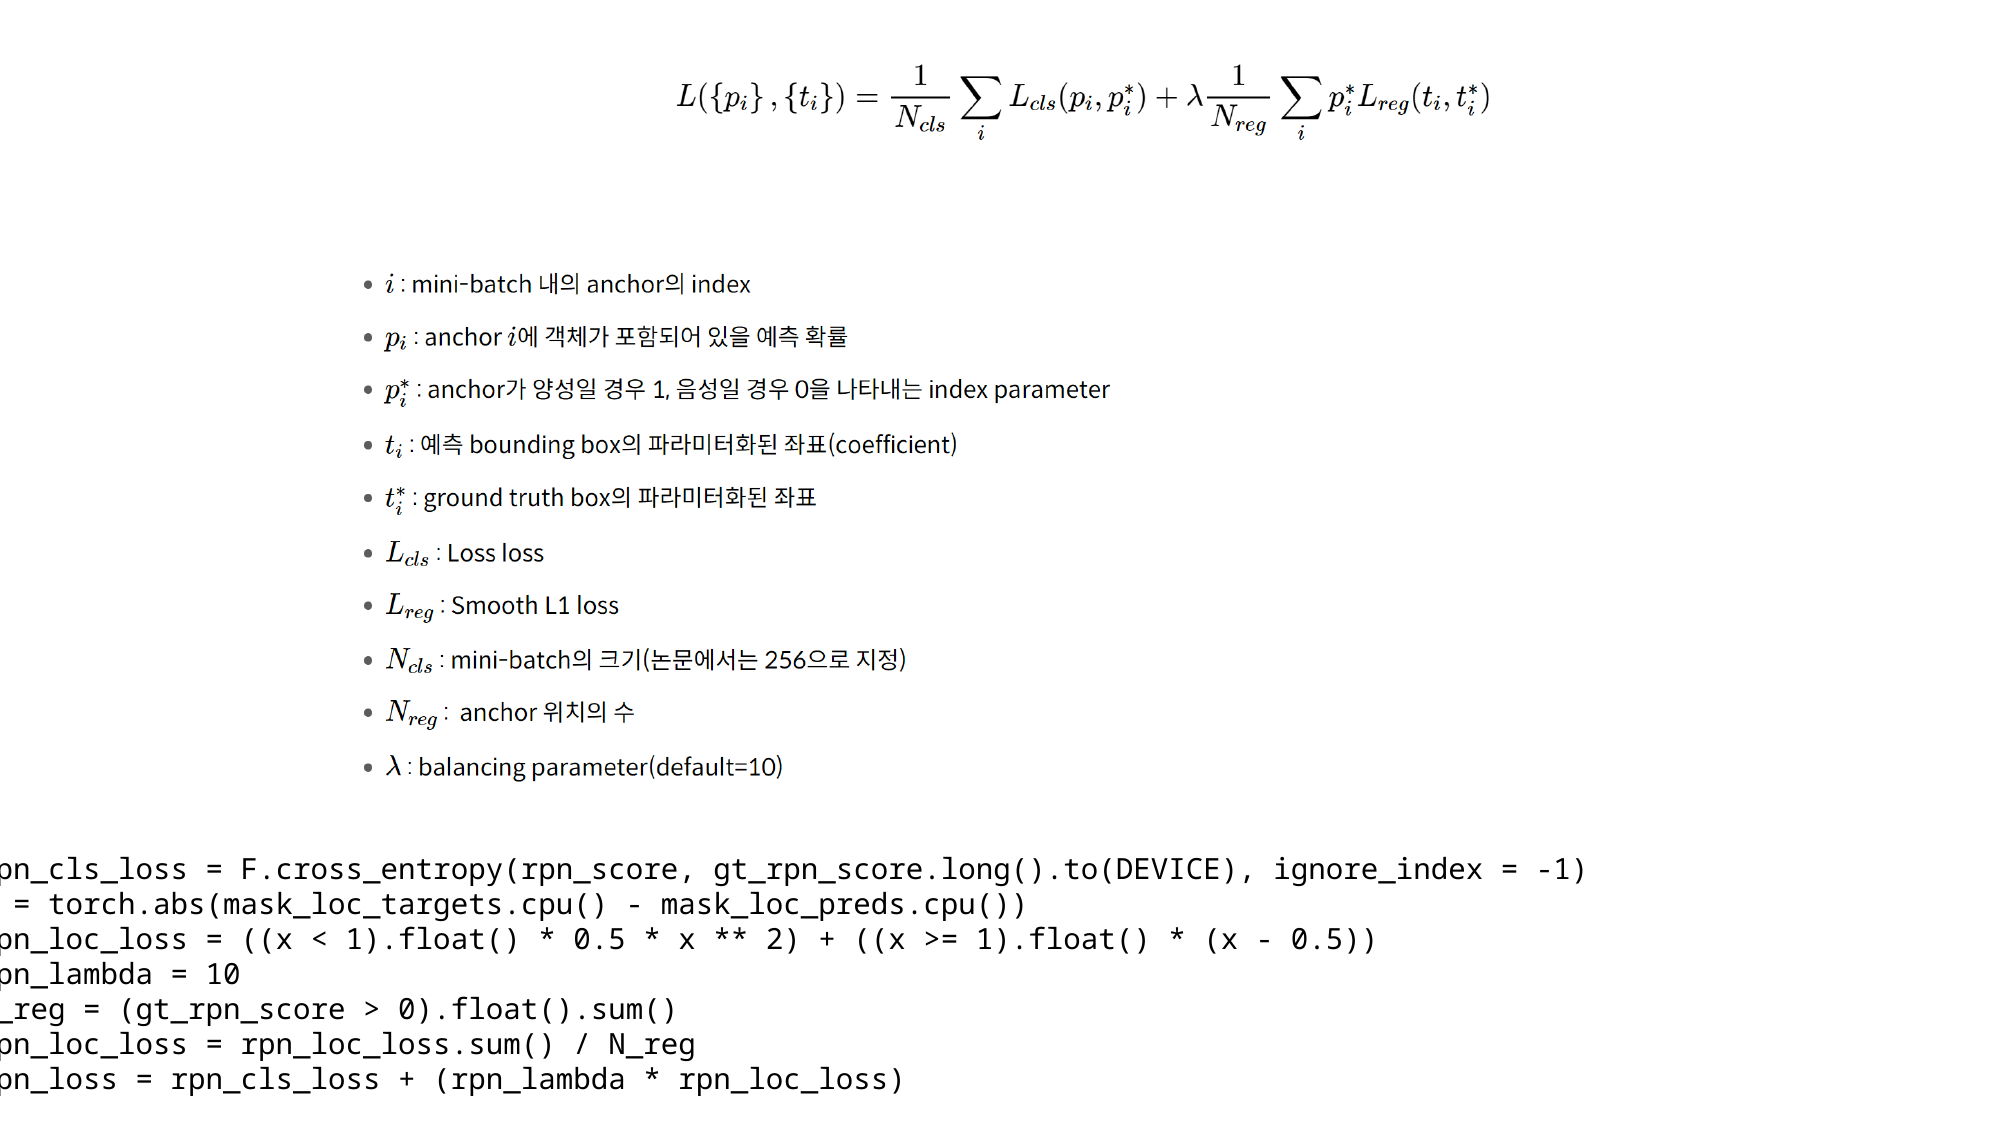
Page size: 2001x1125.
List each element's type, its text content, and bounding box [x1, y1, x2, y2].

picture [334, 57, 1704, 783]
text_box rpn_cls_loss = F.cross_entropy(rpn_score, gt_rpn_score.long().to(DEVICE), ignore_index = -1) x = torch.abs(mask_loc_targets.cpu() - mask_loc_preds.cpu()) rpn_loc_loss = ((x < 1).float() * 0.5 * x ** 2) + ((x >= 1).float() * (x - 0.5)) rpn_lambda = 10 N_reg = (gt_rpn_score > 0).float().sum() rpn_loc_loss = rpn_loc_loss.sum() / N_reg rpn_loss = rpn_cls_loss + (rpn_lambda * rpn_loc_loss) [0, 843, 1603, 1103]
